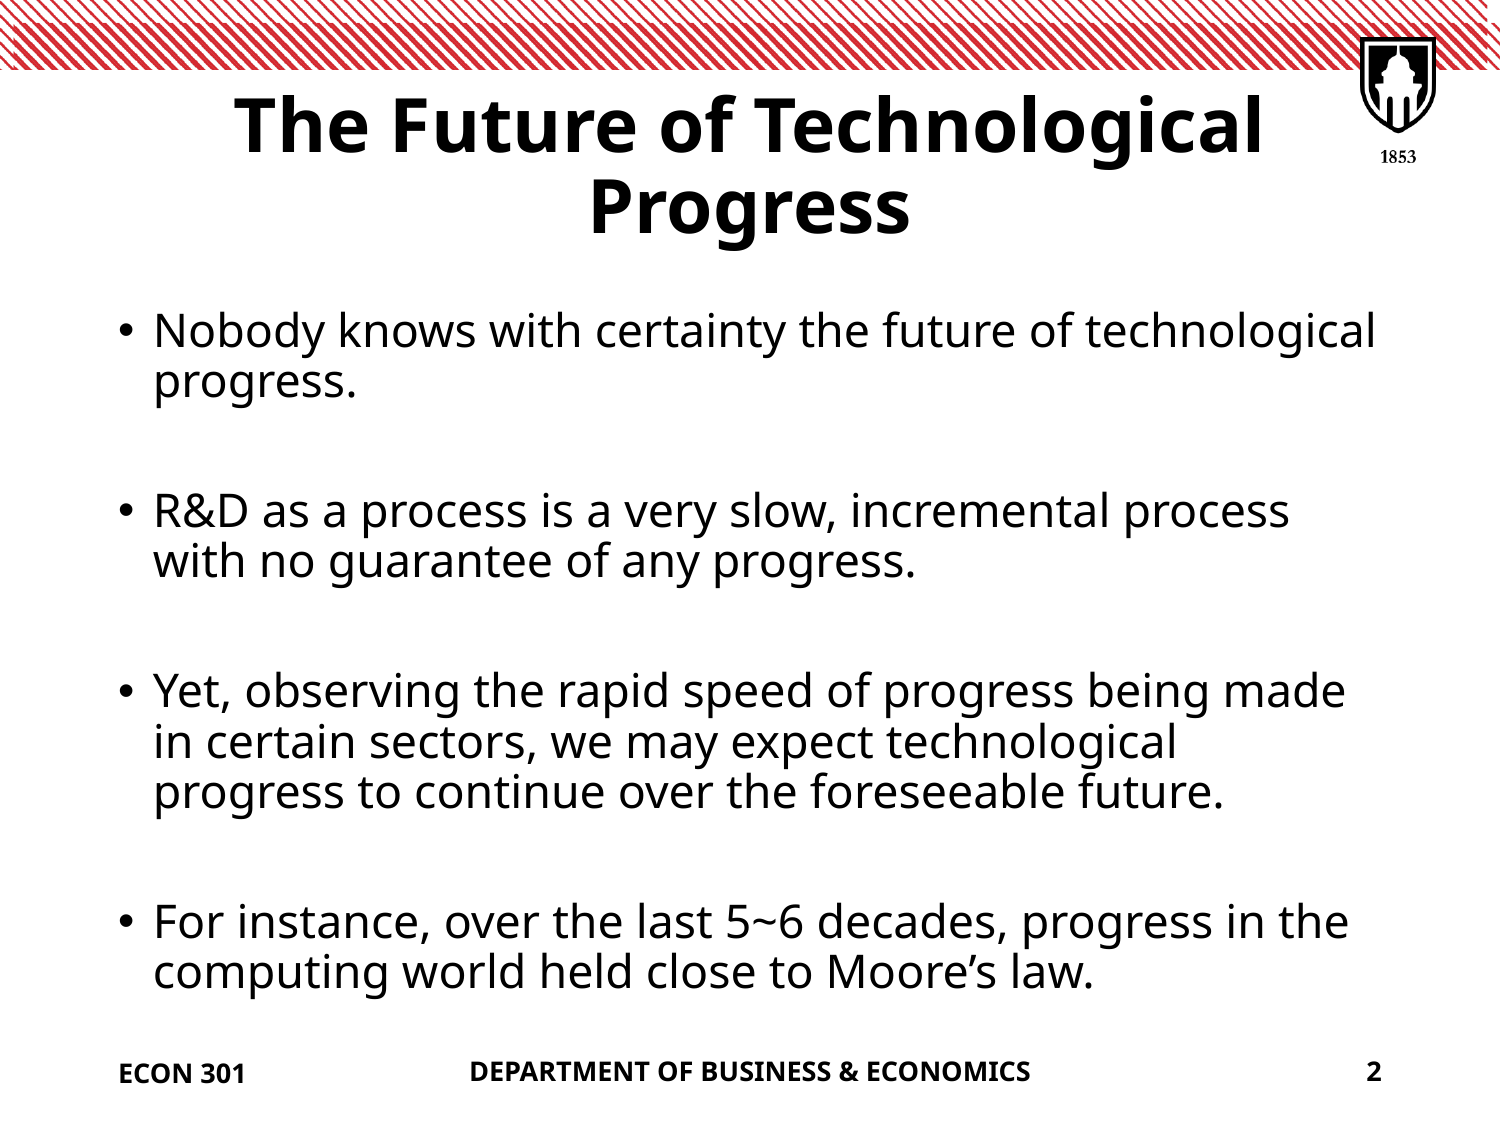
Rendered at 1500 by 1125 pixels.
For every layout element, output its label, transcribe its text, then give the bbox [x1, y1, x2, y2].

list Nobody knows with certainty the future of technological progress. R&D as a process is a very slow, incremental process with no guarantee of any progress. Yet, observing the rapid speed of progress being made in certain sectors, we may expect technological progress to continue over the foreseeable future. For instance, over the last 5~6 decades, progress in the computing world held close to Moore’s law. [103, 299, 1397, 1014]
title The Future of Technological Progress [103, 59, 1397, 278]
slide_number ECON 301 [103, 1042, 277, 1103]
footer DEPARTMENT OF BUSINESS & ECONOMICS [277, 1042, 1059, 1103]
slide_number 2 [1059, 1042, 1397, 1103]
picture [0, 0, 1500, 163]
